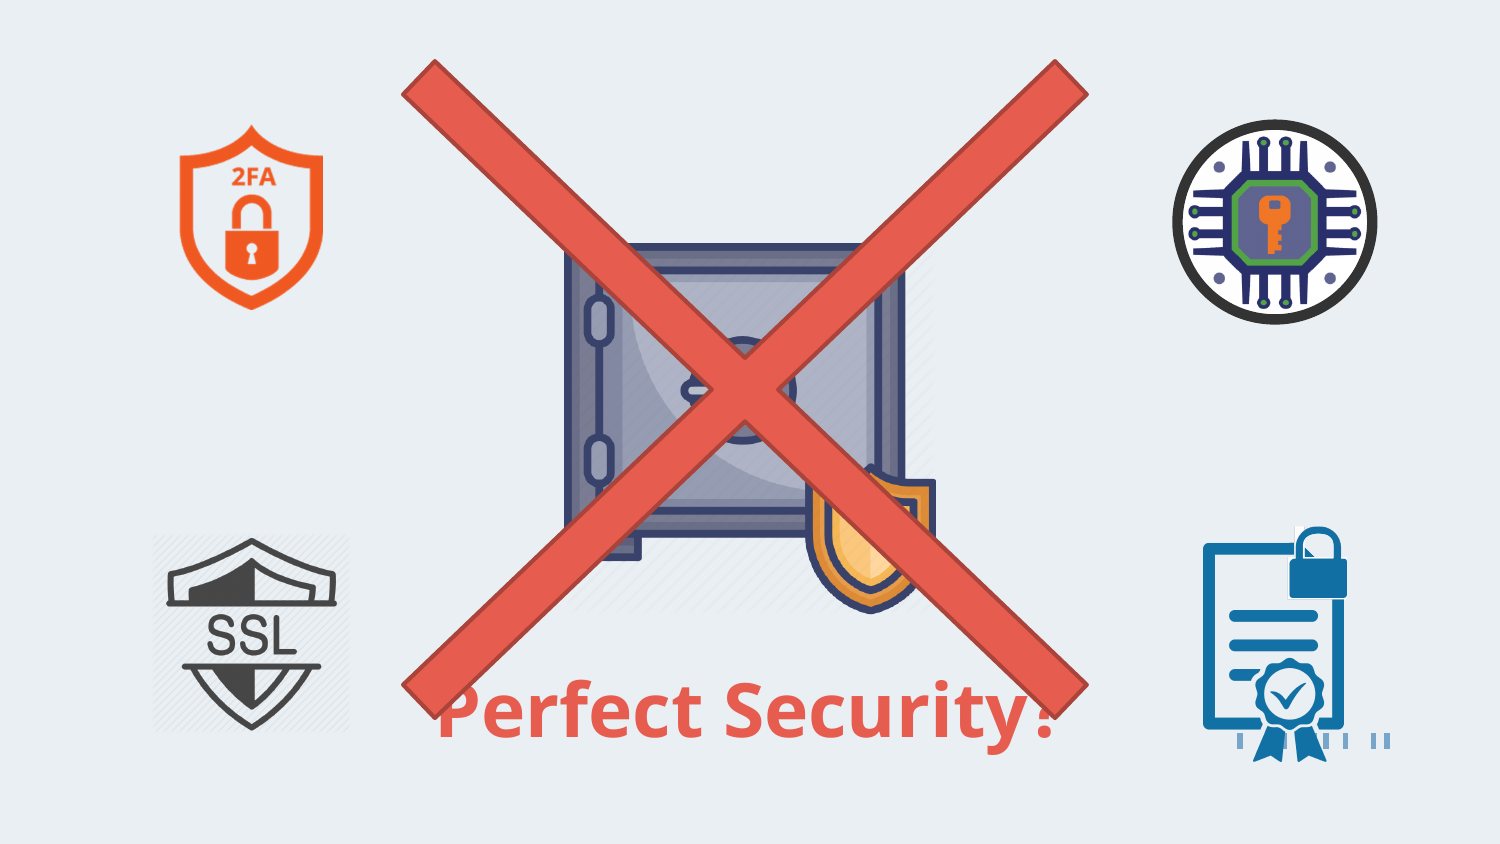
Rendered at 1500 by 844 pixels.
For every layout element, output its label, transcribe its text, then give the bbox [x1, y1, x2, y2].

title Perfect Security? [319, 633, 1181, 783]
picture [1177, 124, 1373, 320]
text_box [941, 542, 1089, 721]
picture [178, 124, 323, 310]
text_box [862, 59, 1089, 243]
text_box [401, 59, 627, 248]
picture [1202, 523, 1347, 762]
picture [151, 533, 351, 733]
picture [564, 243, 936, 616]
text_box [401, 532, 559, 721]
